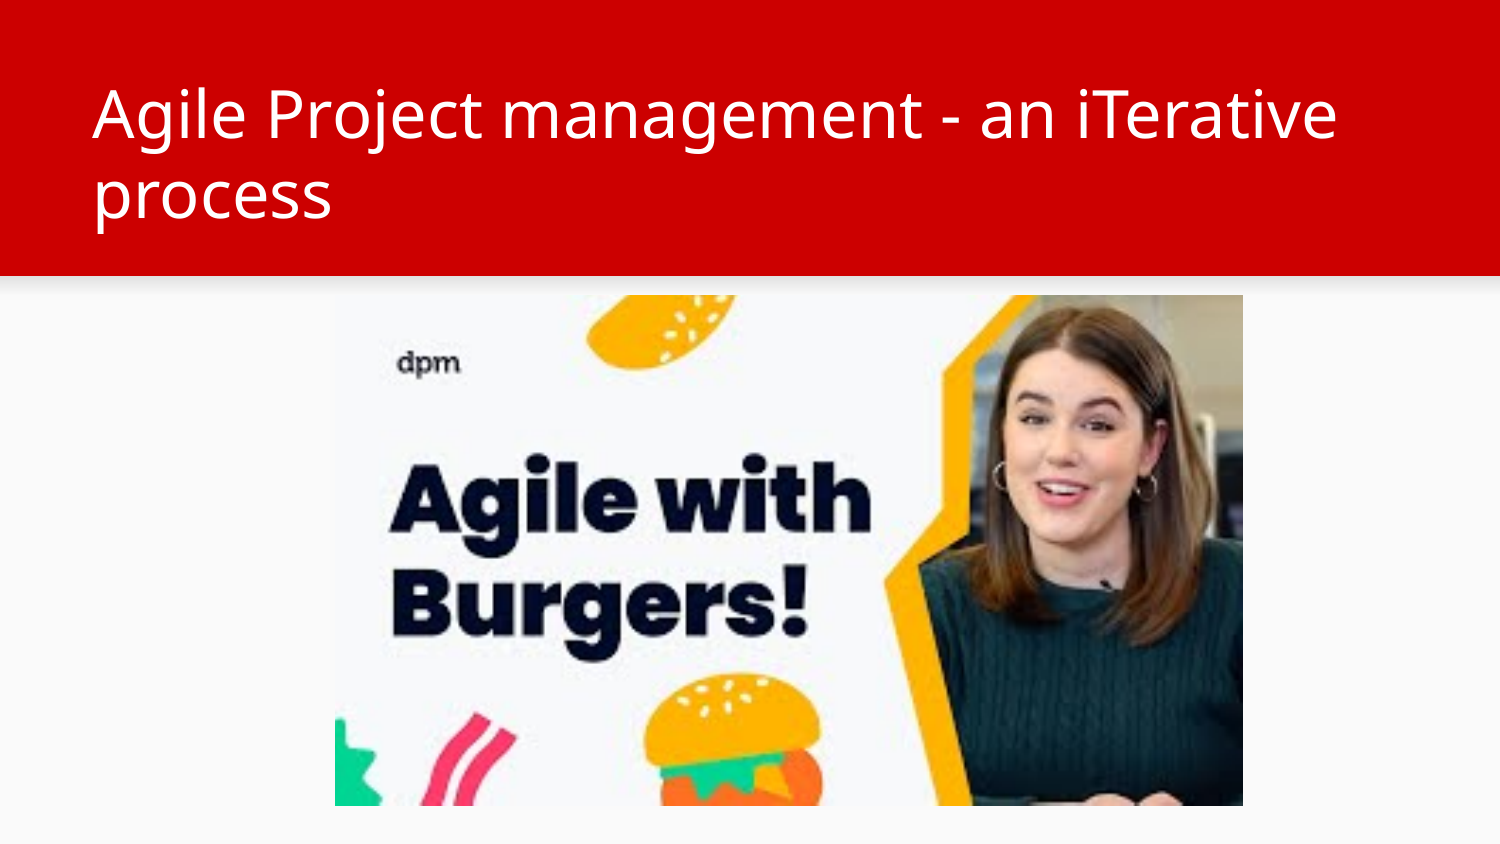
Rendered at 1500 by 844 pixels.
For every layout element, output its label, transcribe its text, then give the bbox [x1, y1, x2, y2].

title Agile Project management - an iTerative process [77, 121, 1427, 248]
picture [335, 295, 1243, 806]
